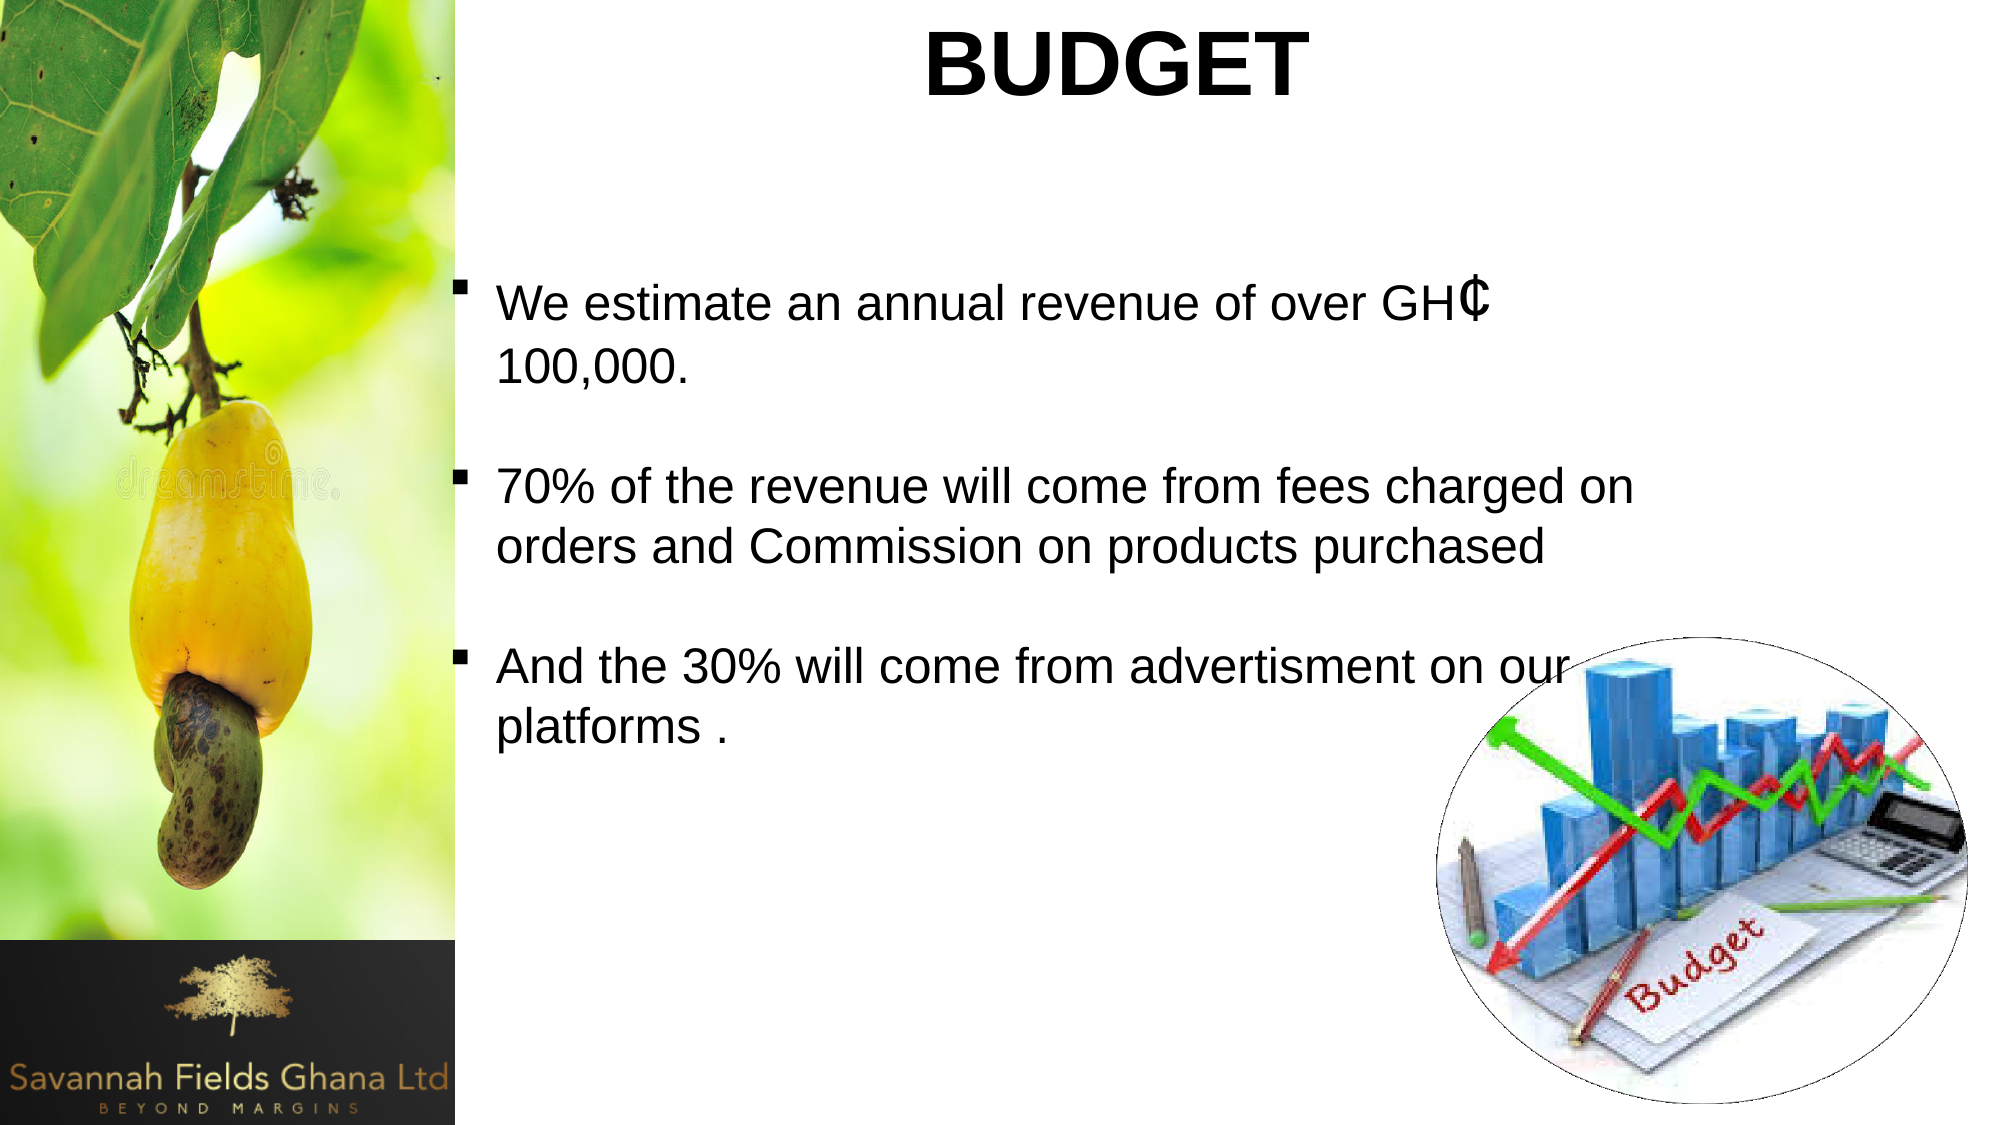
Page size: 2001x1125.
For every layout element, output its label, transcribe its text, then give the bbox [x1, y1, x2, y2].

text_box We estimate an annual revenue of over GH¢ 100,000. 70% of the revenue will come from fees charged on orders and Commission on products purchased And the 30% will come from advertisment on our platforms . [455, 186, 1653, 762]
text_box BUDGET [909, 0, 1326, 121]
picture [0, 0, 455, 1125]
picture [1436, 637, 1968, 1104]
